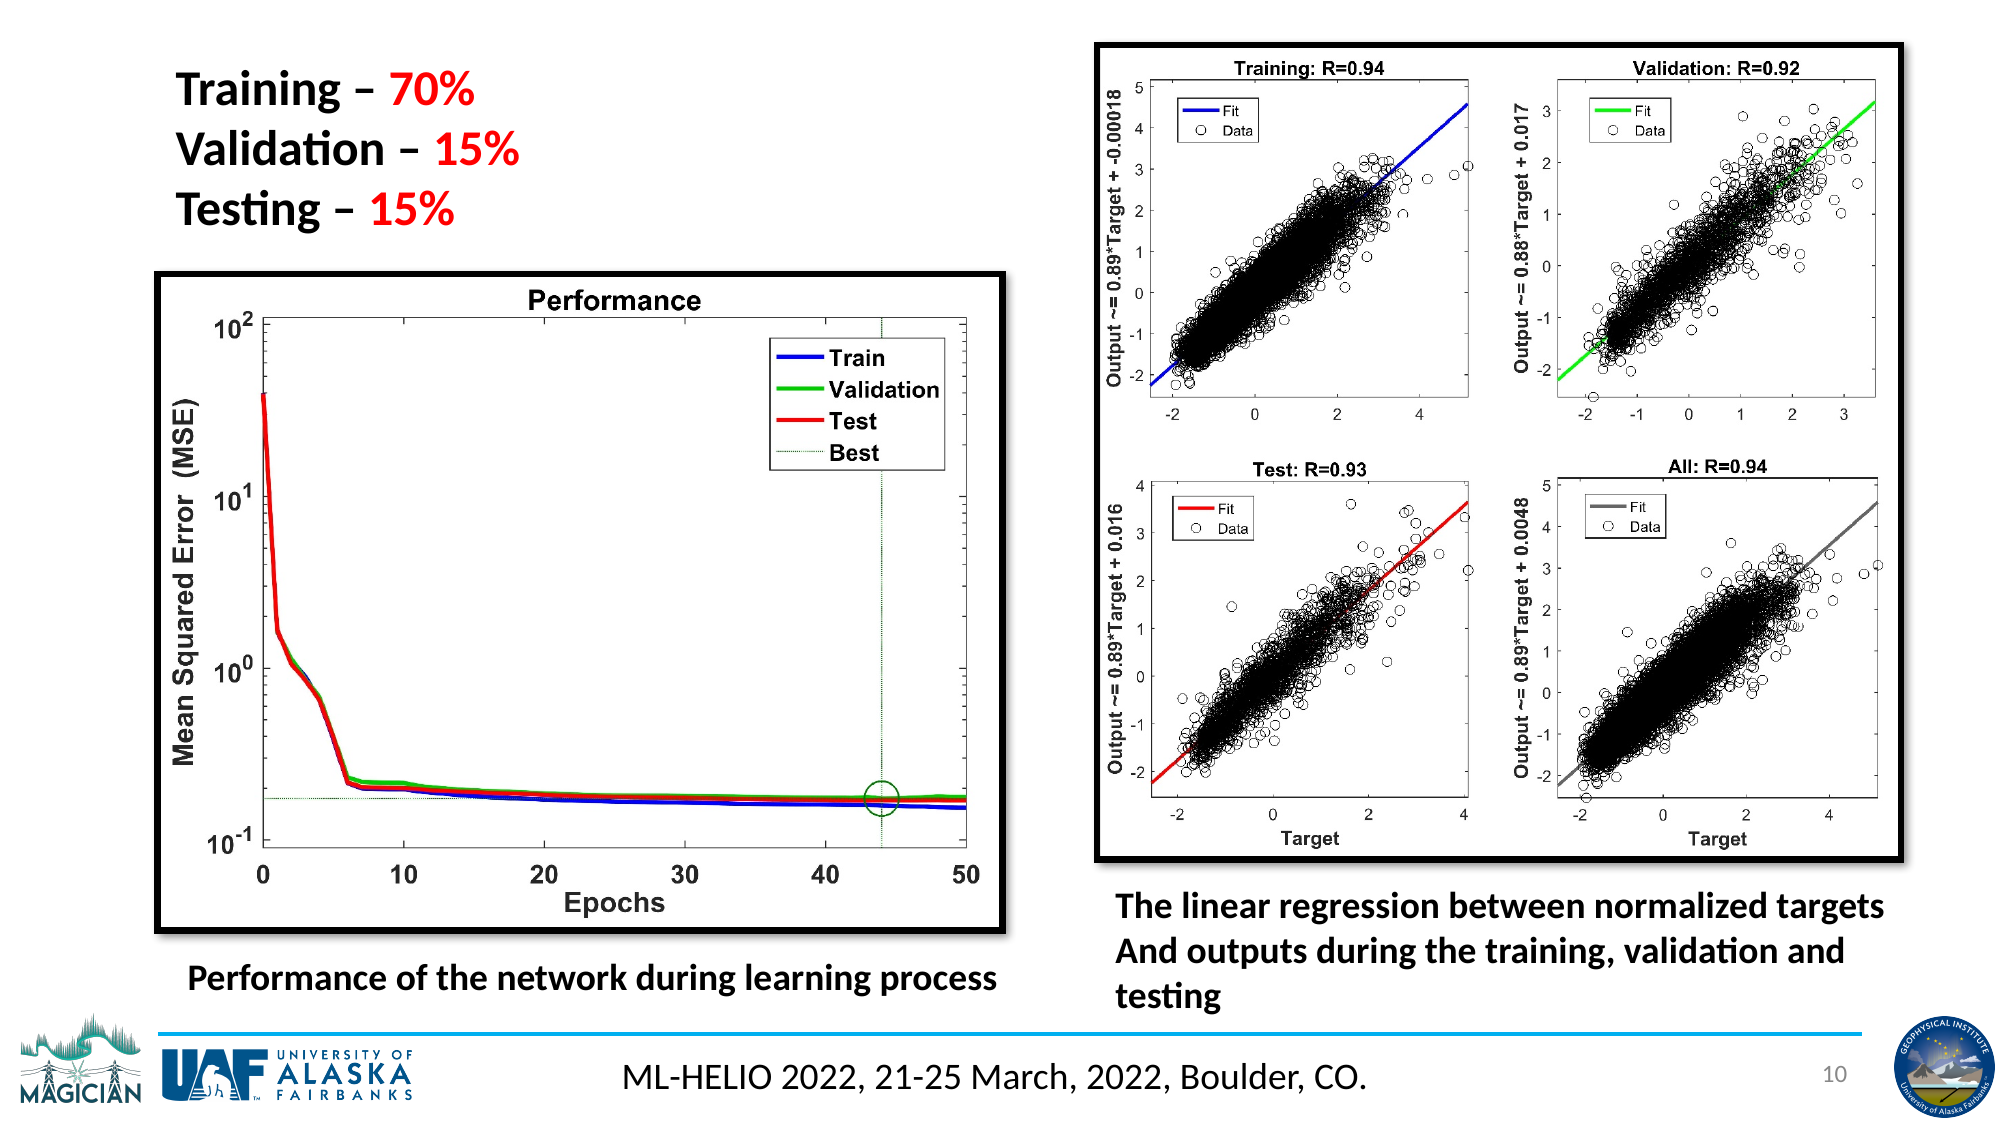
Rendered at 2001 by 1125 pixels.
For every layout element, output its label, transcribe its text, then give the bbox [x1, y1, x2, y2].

text_box ML-HELIO 2022, 21-25 March, 2022, Boulder, CO. [606, 1046, 1431, 1105]
picture [160, 276, 1000, 928]
slide_number 10 [1431, 1042, 1863, 1103]
text_box The linear regression between normalized targets And outputs during the training, validation and testing [1100, 873, 1909, 1024]
picture [0, 1002, 412, 1118]
picture [1894, 1016, 1996, 1118]
picture [1100, 47, 1899, 857]
text_box Training – 70% Validation – 15% Testing – 15% [160, 48, 951, 244]
text_box Performance of the network during learning process [172, 945, 1018, 1006]
